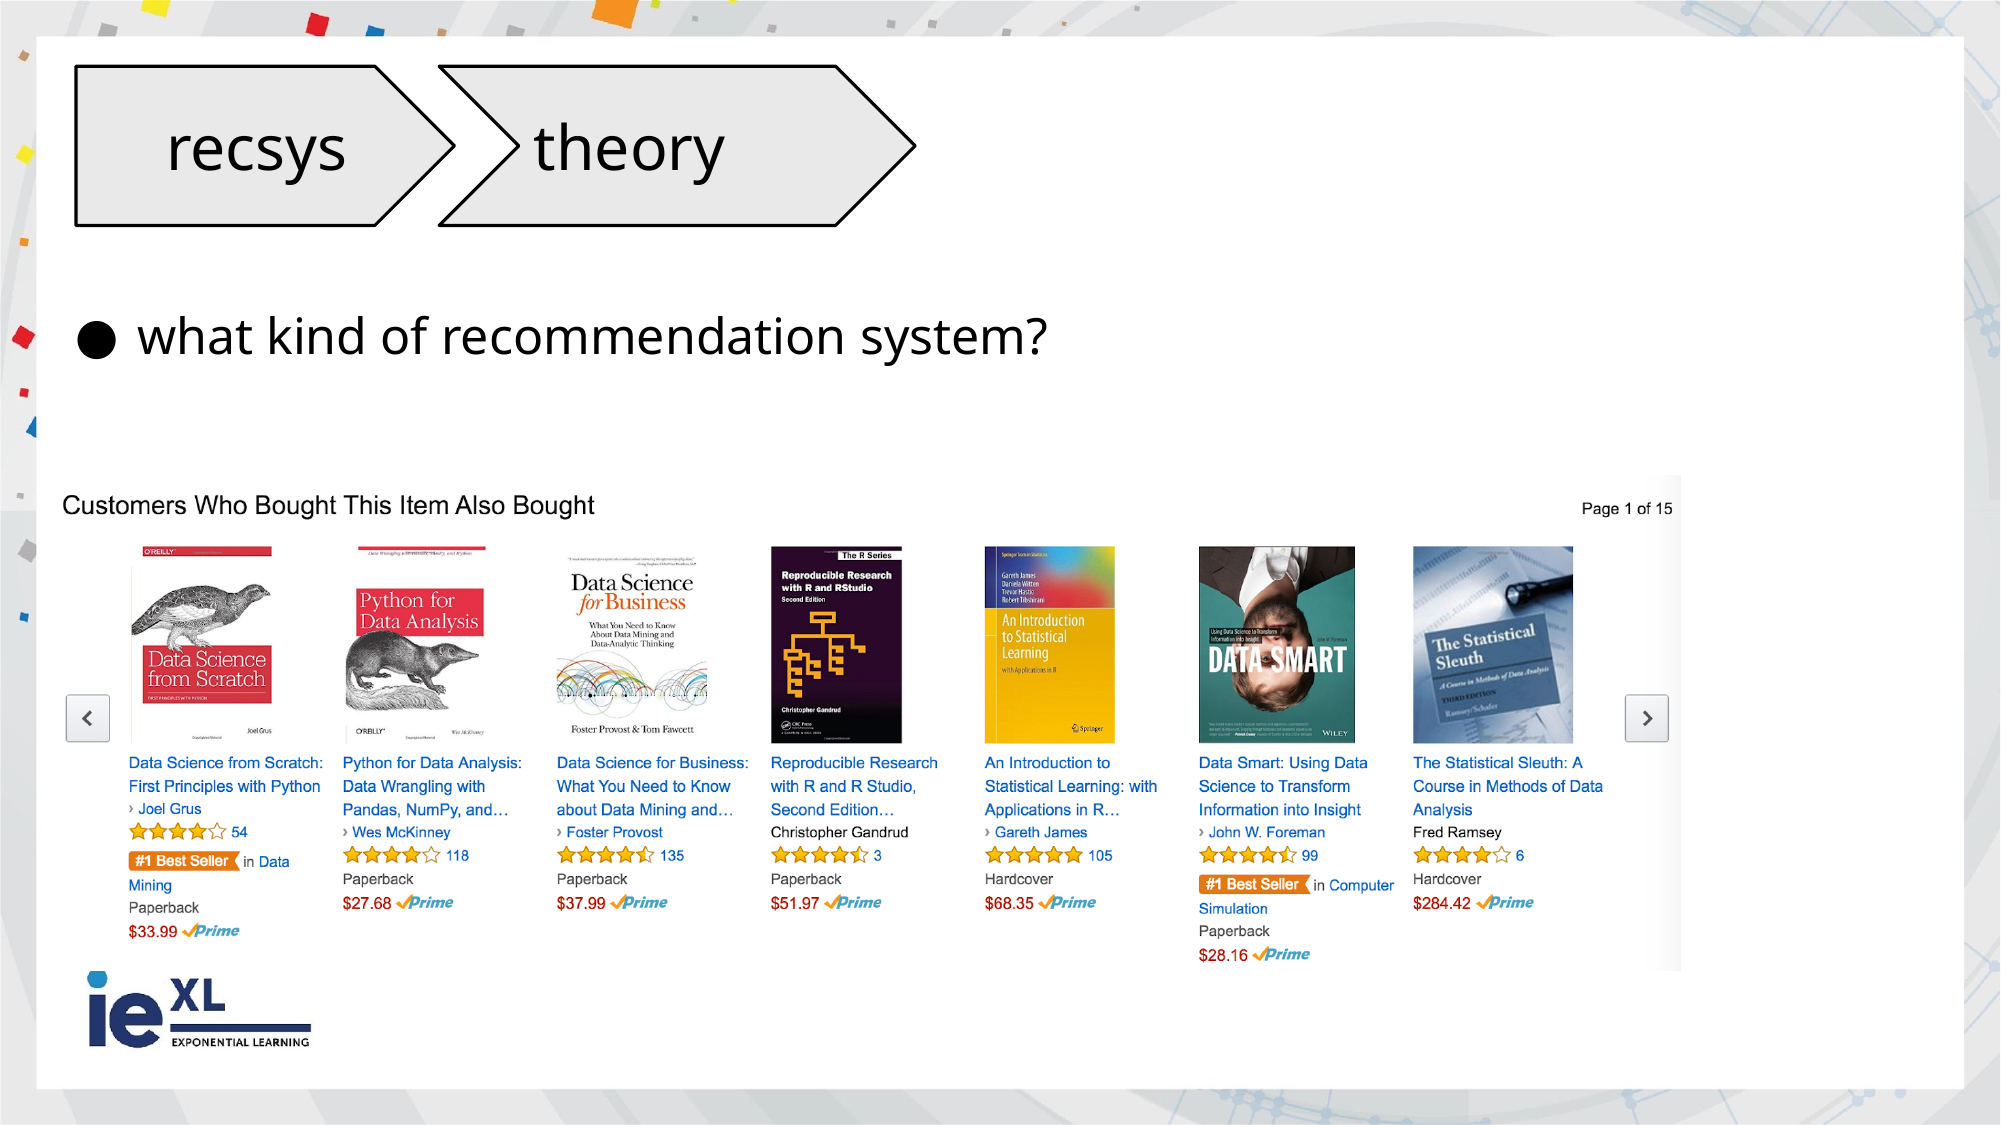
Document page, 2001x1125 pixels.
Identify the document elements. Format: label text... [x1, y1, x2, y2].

picture [0, 0, 2001, 1125]
text_box what kind of recommendation system? [47, 235, 1936, 490]
text_box recsys [75, 66, 455, 226]
text_box theory [439, 66, 916, 226]
